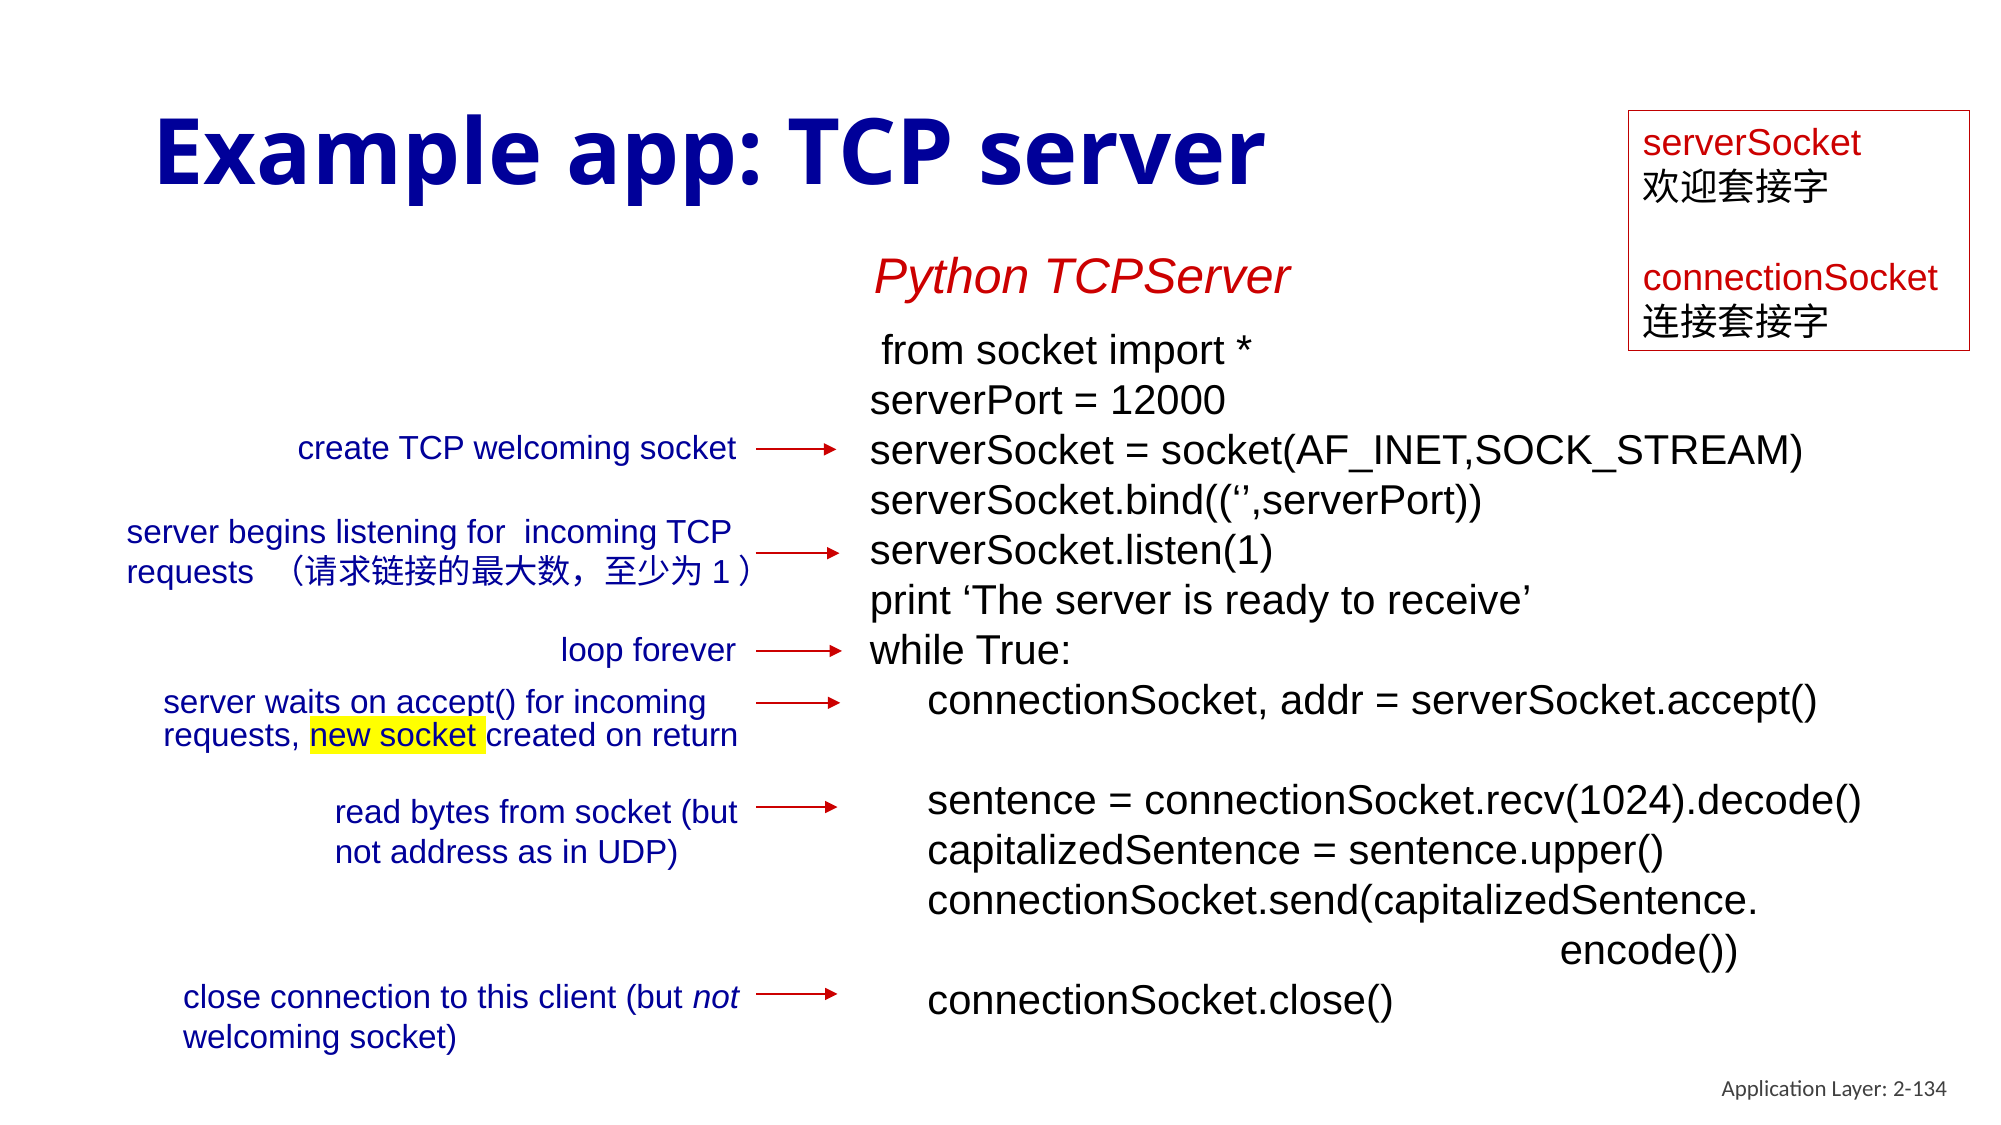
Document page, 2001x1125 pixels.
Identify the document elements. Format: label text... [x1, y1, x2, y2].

text_box Python TCPServer [859, 236, 1306, 311]
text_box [111, 502, 840, 599]
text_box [282, 419, 837, 475]
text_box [148, 679, 850, 762]
title Example app: TCP server [137, 74, 1863, 221]
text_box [319, 782, 838, 879]
slide_number Application Layer: 2-134 [1512, 1056, 1963, 1117]
text_box serverSocket 欢迎套接字 connectionSocket 连接套接字 [1628, 110, 1970, 351]
text_box from socket import * serverPort = 12000 serverSocket = socket(AF_INET,SOCK_STREAM) serverSocket.bind((‘’,serverPort)) serverSocket.listen(1) print ‘The server is ready to receive’ while True: connectionSocket, addr = serverSocket.accept() sentence = connectionSocket.recv(1024).decode() capitalizedSentence = sentence.upper() connectionSocket.send(capitalizedSentence. encode()) connectionSocket.close() [855, 315, 1878, 1031]
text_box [545, 627, 851, 677]
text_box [168, 968, 838, 1065]
